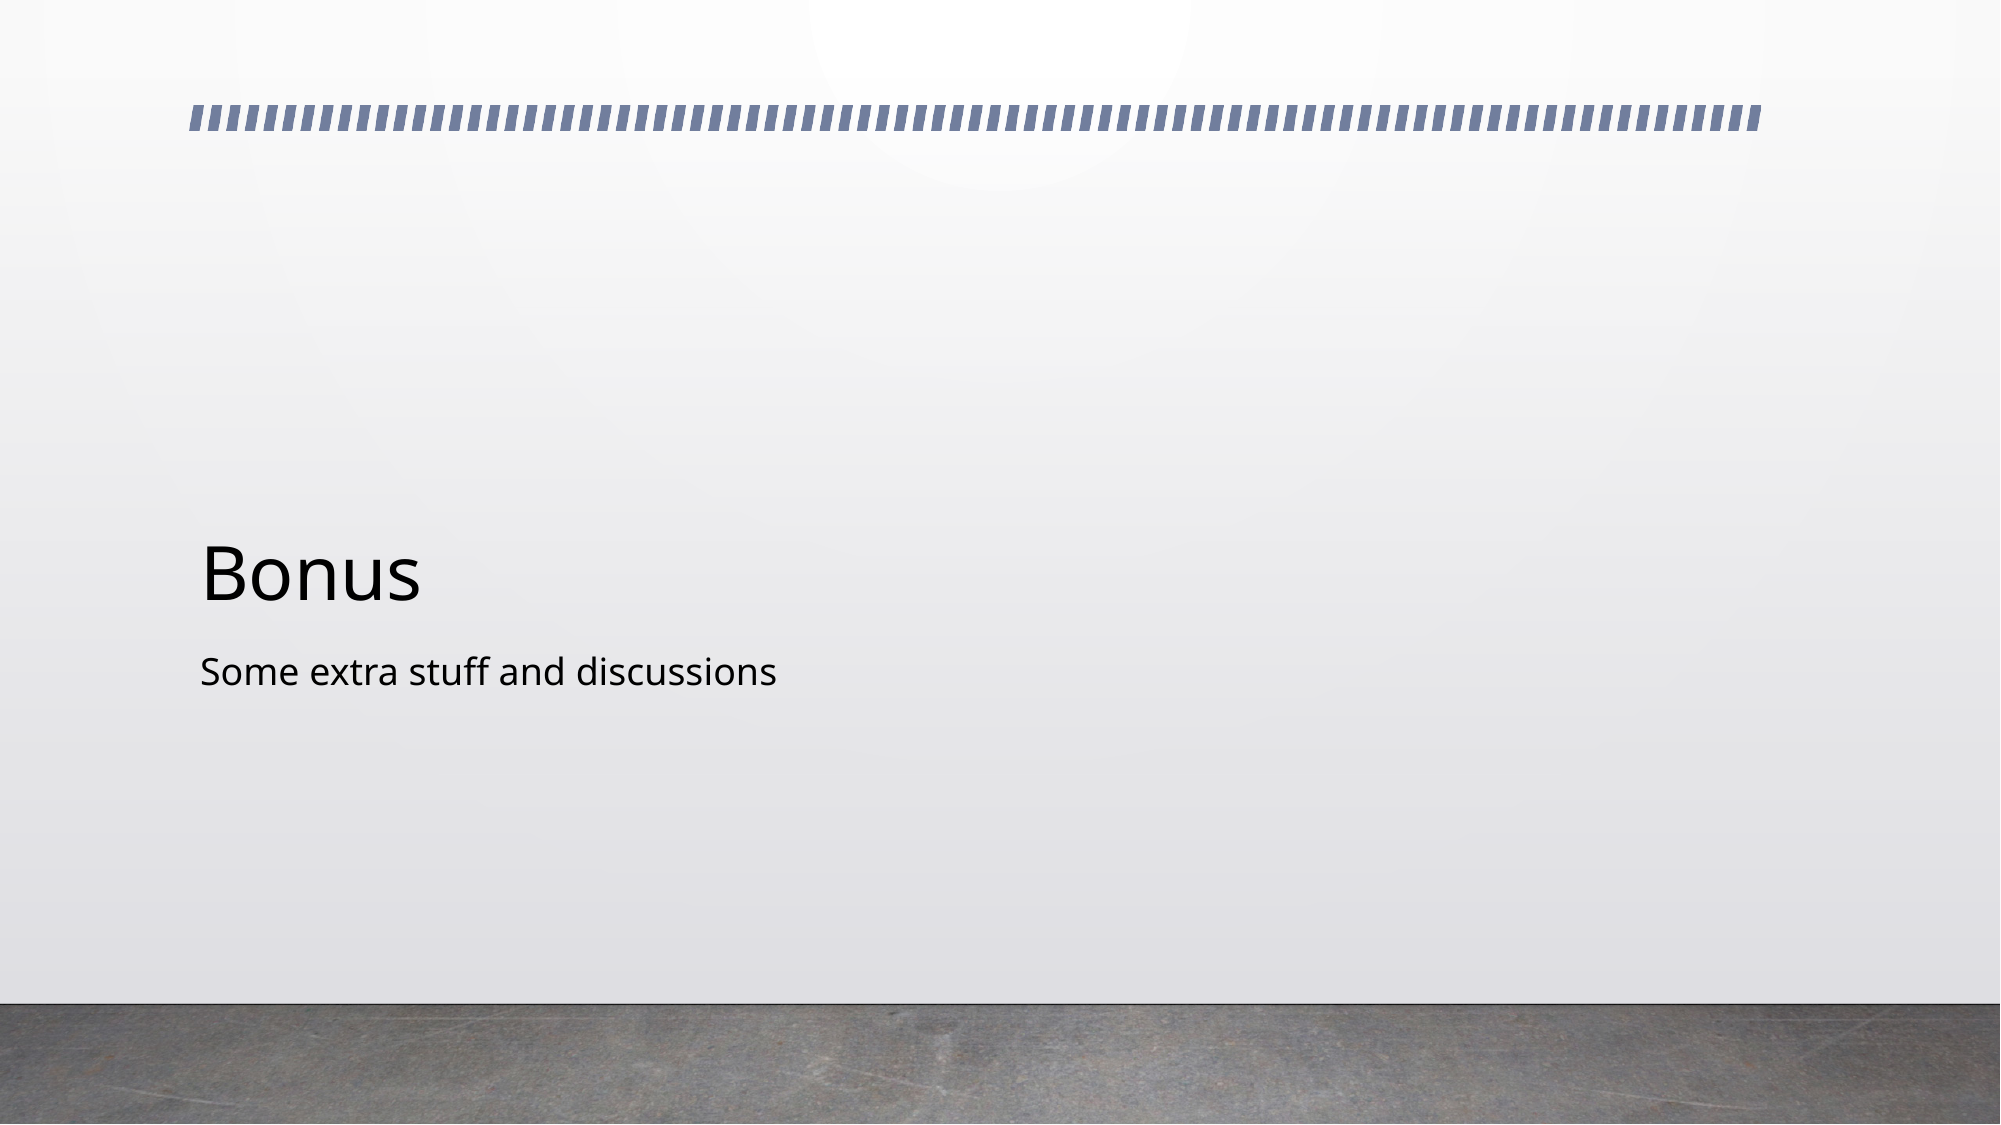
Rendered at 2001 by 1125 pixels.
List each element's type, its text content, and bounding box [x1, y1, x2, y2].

list Some extra stuff and discussions [185, 624, 1600, 791]
picture [0, 1004, 2000, 1124]
title Bonus [185, 288, 1600, 624]
